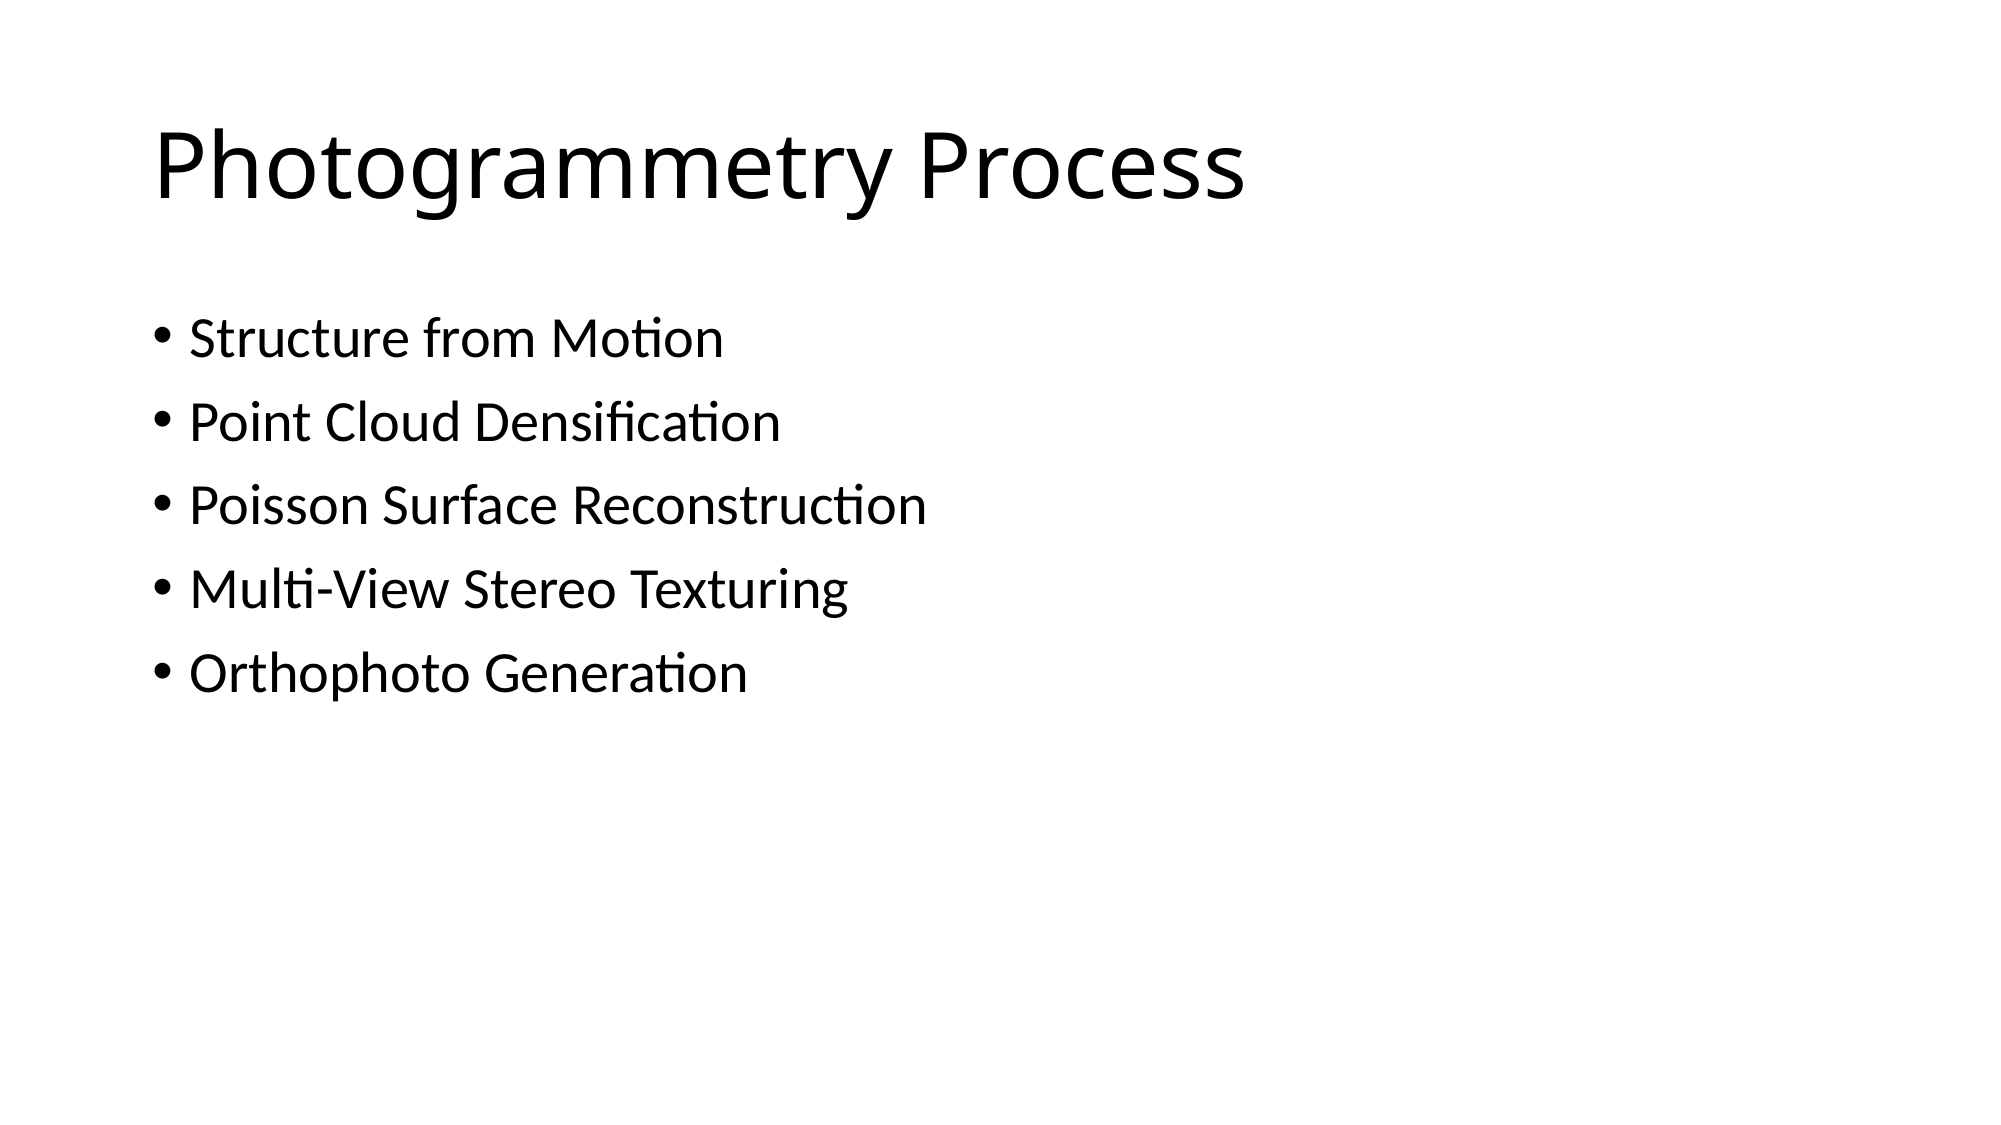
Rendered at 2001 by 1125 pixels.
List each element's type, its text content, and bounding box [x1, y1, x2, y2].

list Structure from Motion Point Cloud Densification Poisson Surface Reconstruction Multi-View Stereo Texturing Orthophoto Generation [137, 299, 1863, 1014]
title Photogrammetry Process [137, 59, 1863, 278]
